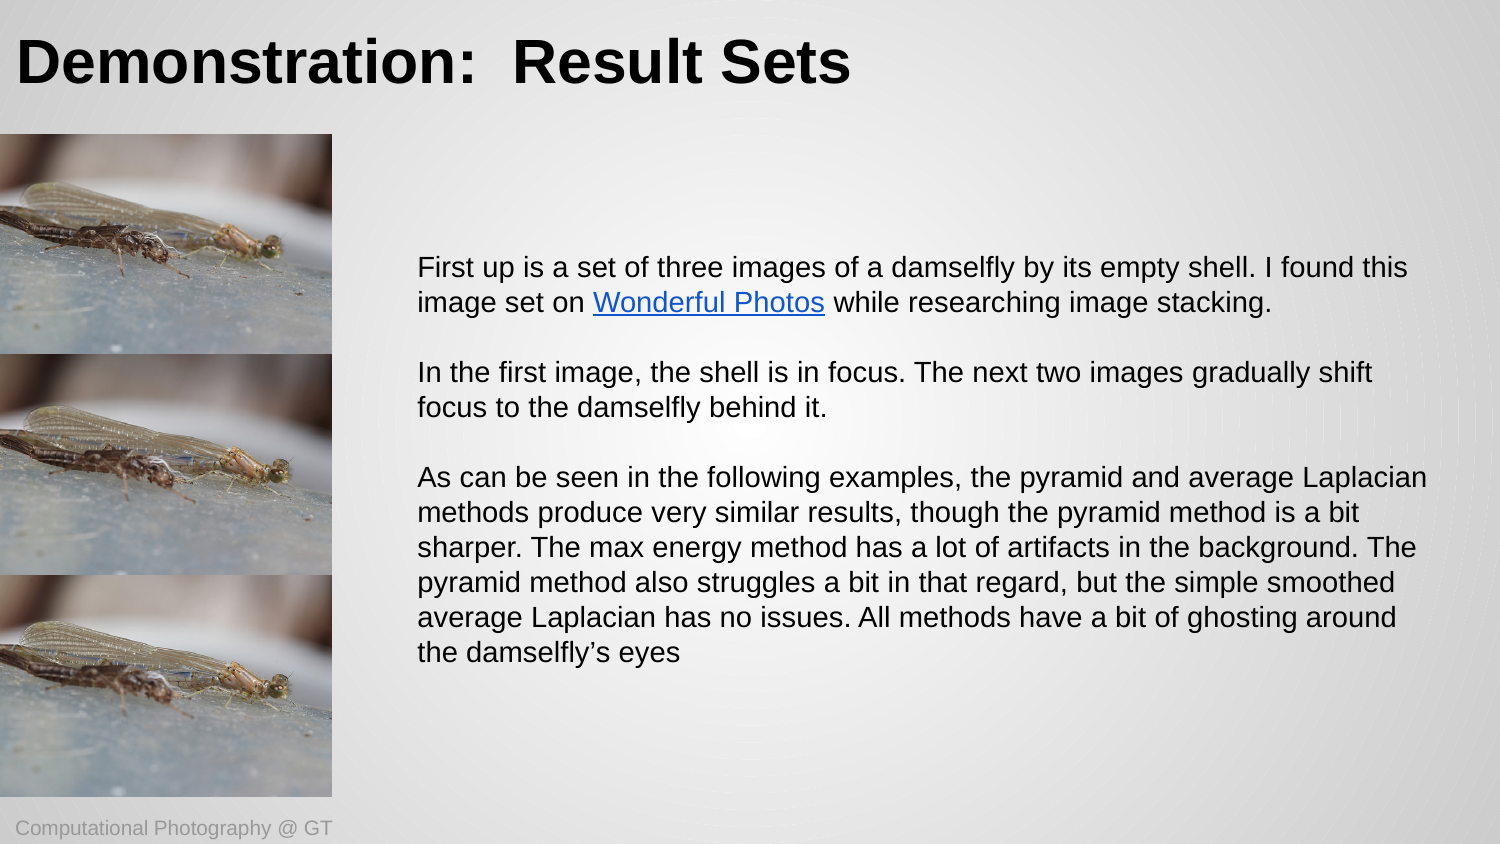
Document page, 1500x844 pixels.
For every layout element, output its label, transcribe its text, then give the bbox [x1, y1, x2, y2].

text_box Computational Photography @ GT [0, 811, 422, 844]
title Demonstration: Result Sets [0, 16, 870, 111]
text_box First up is a set of three images of a damselfly by its empty shell. I found this image set on Wonderful Photos while researching image stacking. In the first image, the shell is in focus. The next two images gradually shift focus to the damselfly behind it. As can be seen in the following examples, the pyramid and average Laplacian methods produce very similar results, though the pyramid method is a bit sharper. The max energy method has a lot of artifacts in the background. The pyramid method also struggles a bit in that regard, but the simple smoothed average Laplacian has no issues. All methods have a bit of ghosting around the damselfly’s eyes [402, 241, 1462, 676]
picture [0, 134, 332, 797]
